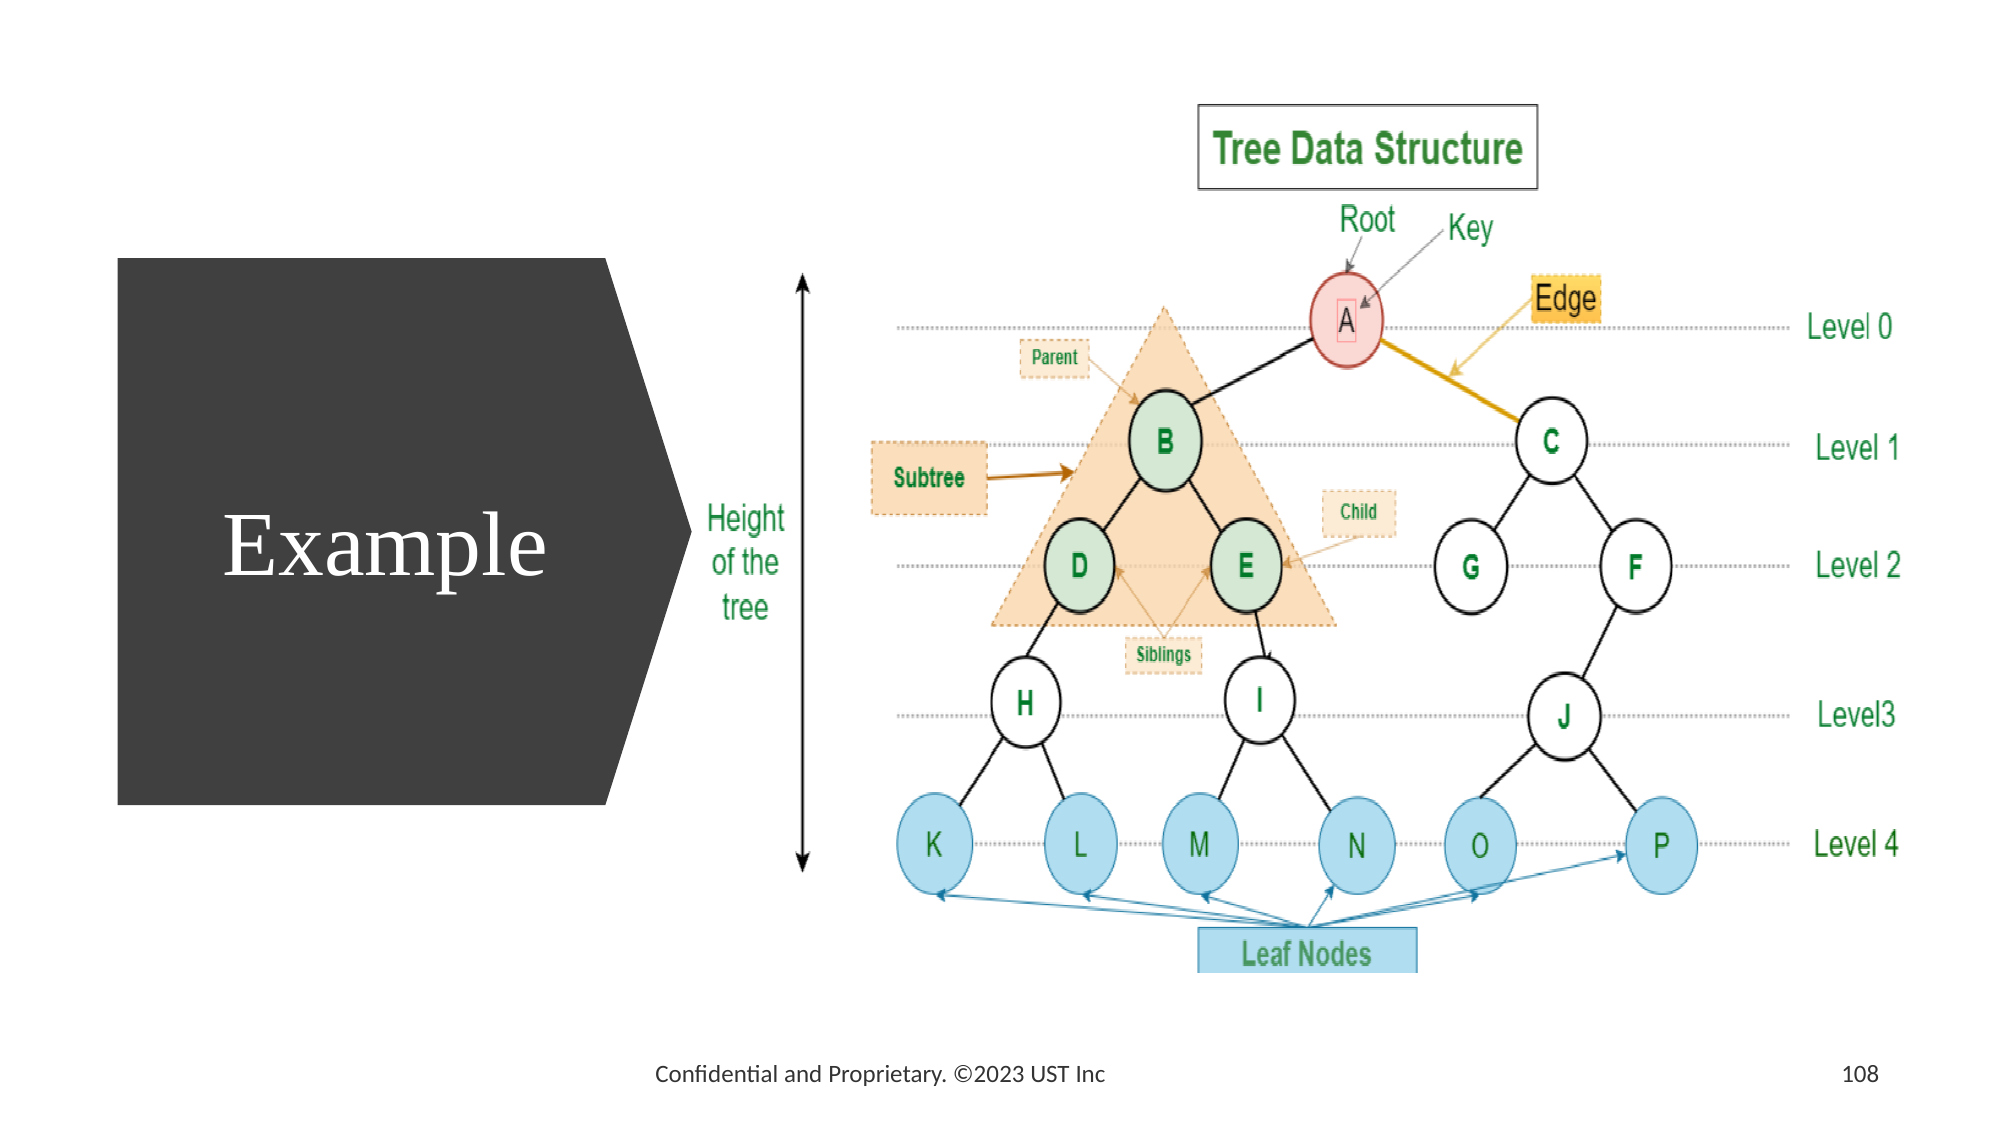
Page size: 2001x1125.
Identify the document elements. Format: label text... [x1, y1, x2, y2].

title Example [168, 322, 602, 769]
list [698, 92, 1965, 973]
text_box [116, 257, 693, 807]
footer Confidential and Proprietary. ©2023 UST Inc [640, 1042, 1660, 1103]
slide_number 108 [1810, 1042, 1895, 1103]
